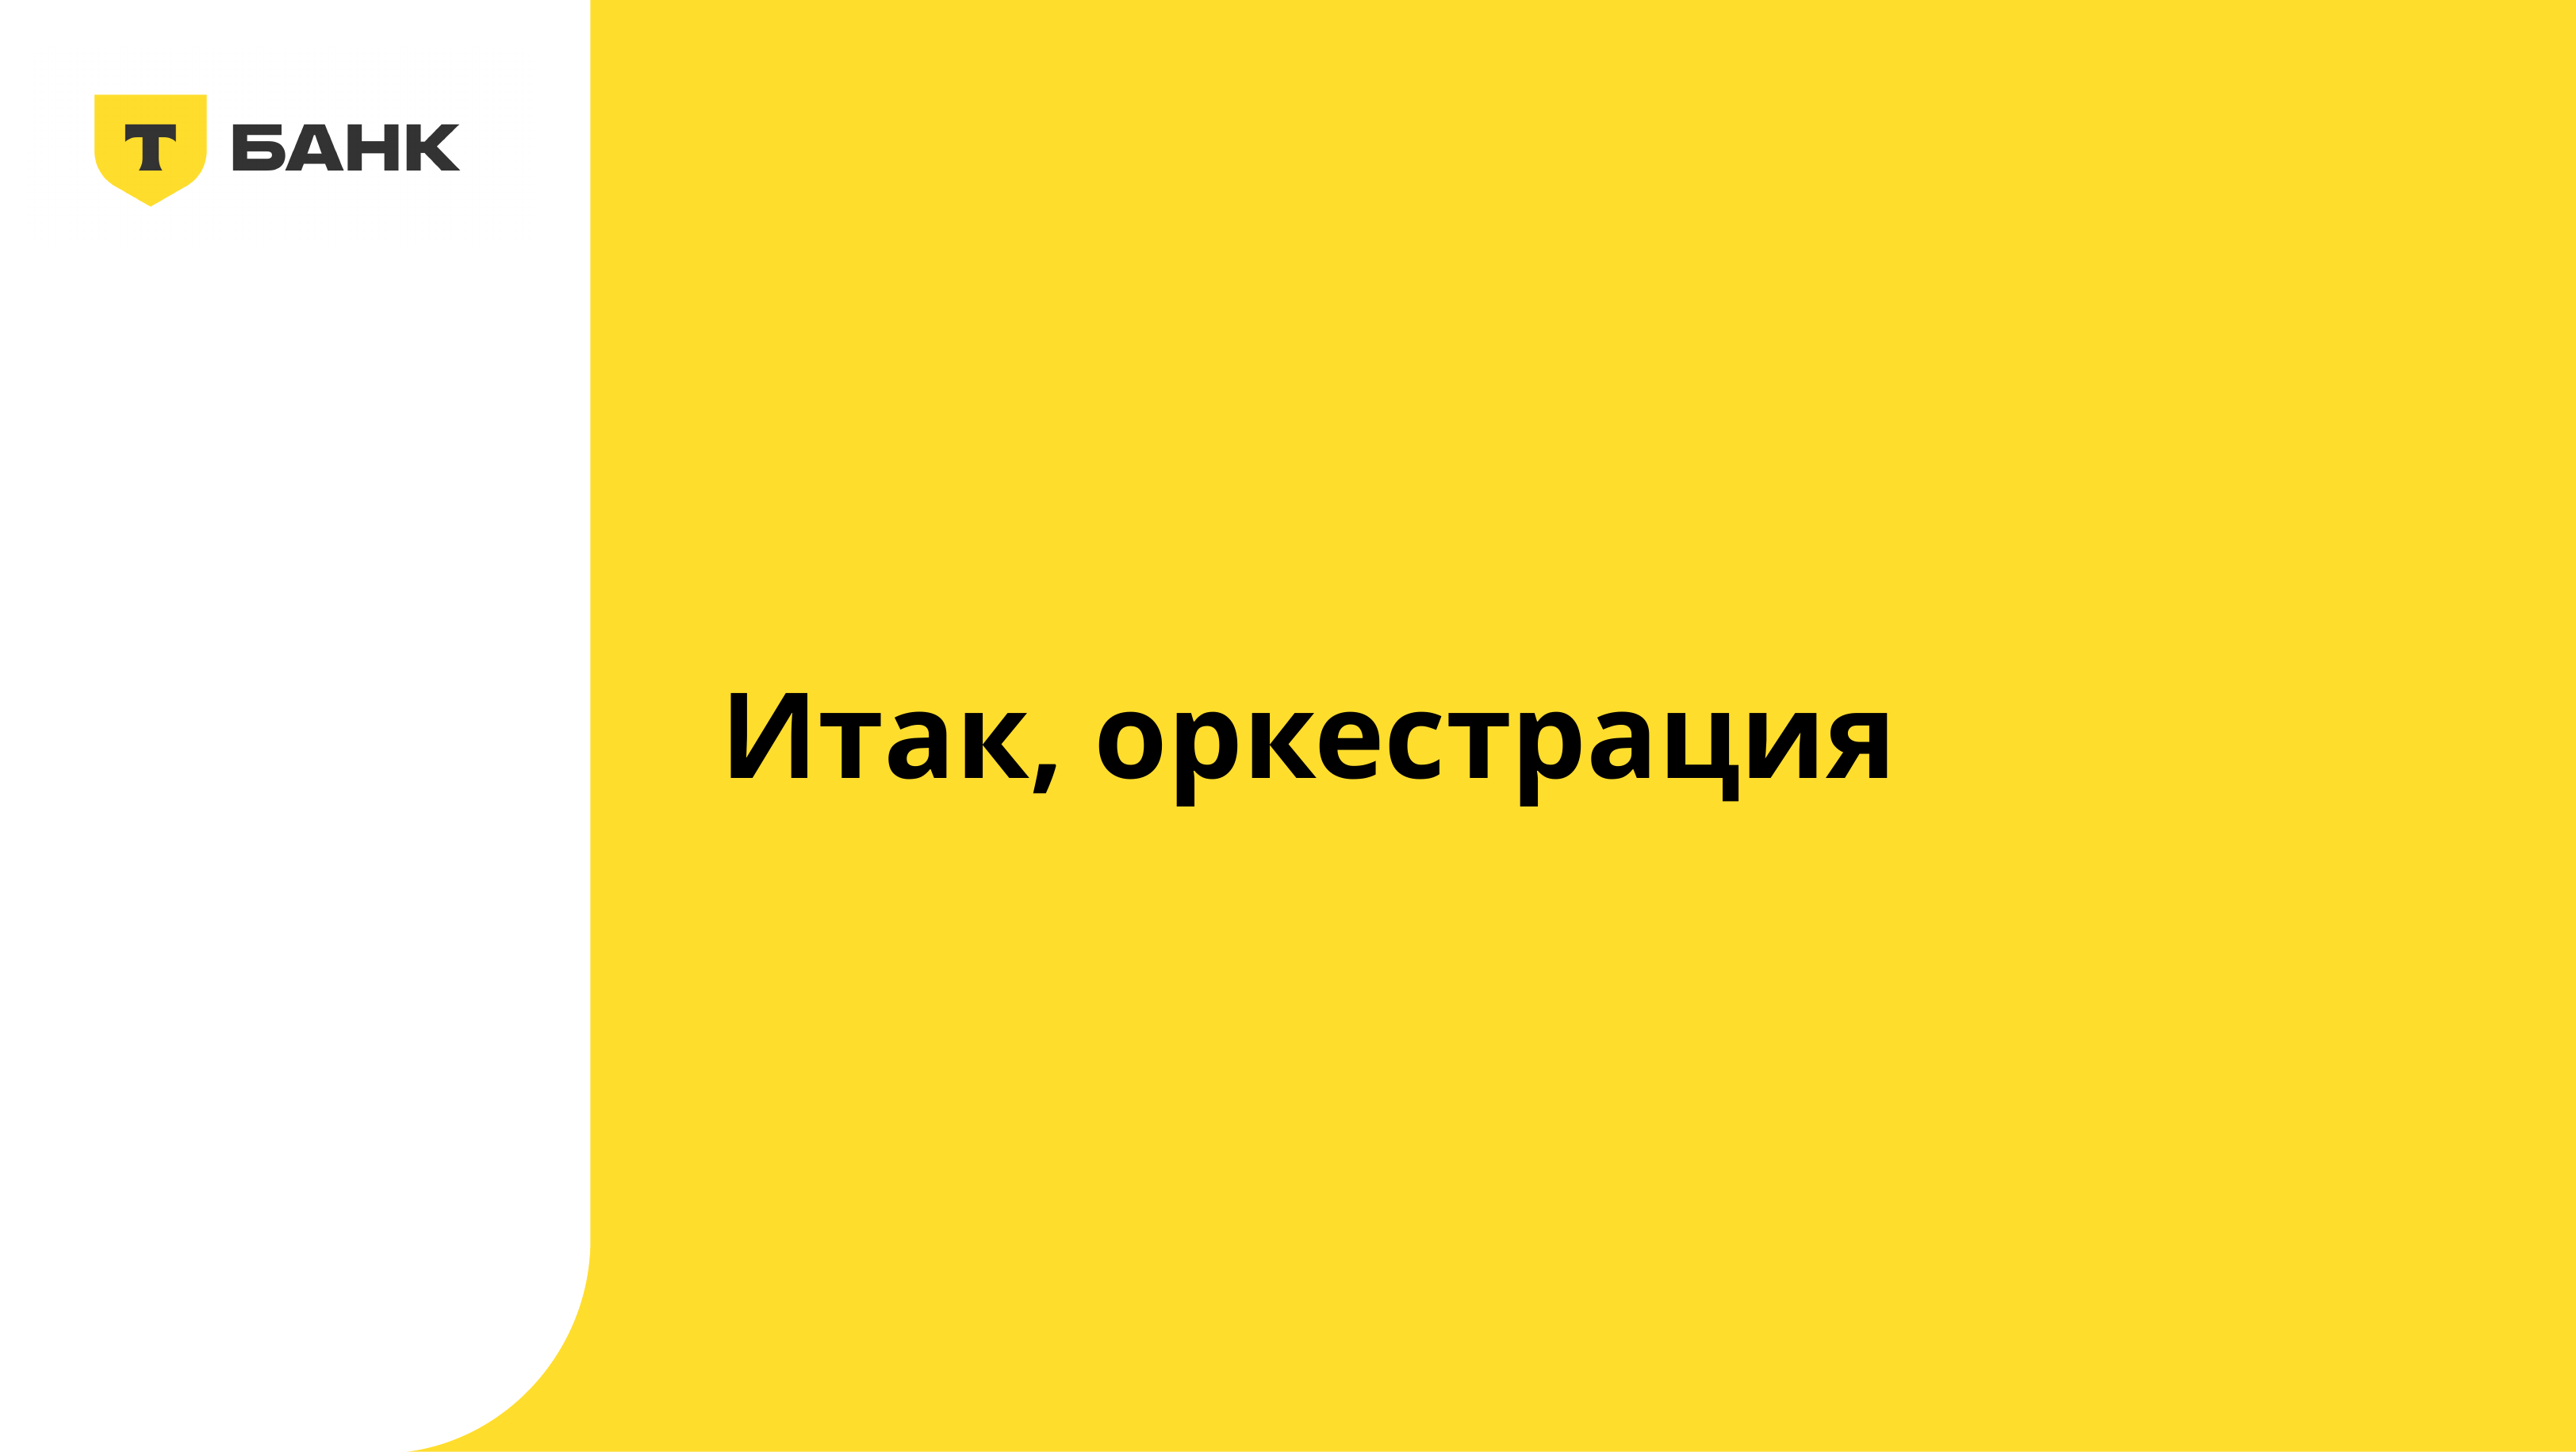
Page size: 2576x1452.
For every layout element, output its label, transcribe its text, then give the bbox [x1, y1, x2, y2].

list Итак, оркестрация [1592, 712, 1649, 779]
list Итак, оркестрация [1390, 712, 1440, 779]
list Итак, оркестрация [1668, 714, 1738, 801]
list Итак, оркестрация [1252, 714, 1314, 777]
list Итак, оркестрация [1449, 714, 1508, 777]
list Итак, оркестрация [1177, 712, 1237, 806]
picture [27, 46, 537, 246]
list Итак, оркестрация [1320, 712, 1379, 779]
list Итак, оркестрация [1827, 714, 1887, 777]
list Итак, оркестрация [1034, 764, 1056, 793]
list Итак, оркестрация [889, 712, 946, 779]
list Итак, оркестрация [1099, 712, 1162, 779]
list Итак, оркестрация [1520, 712, 1581, 806]
list Итак, оркестрация [821, 714, 880, 777]
list Итак, оркестрация [965, 714, 1027, 777]
list Итак, оркестрация [1750, 714, 1816, 777]
list Итак, оркестрация [731, 693, 807, 777]
